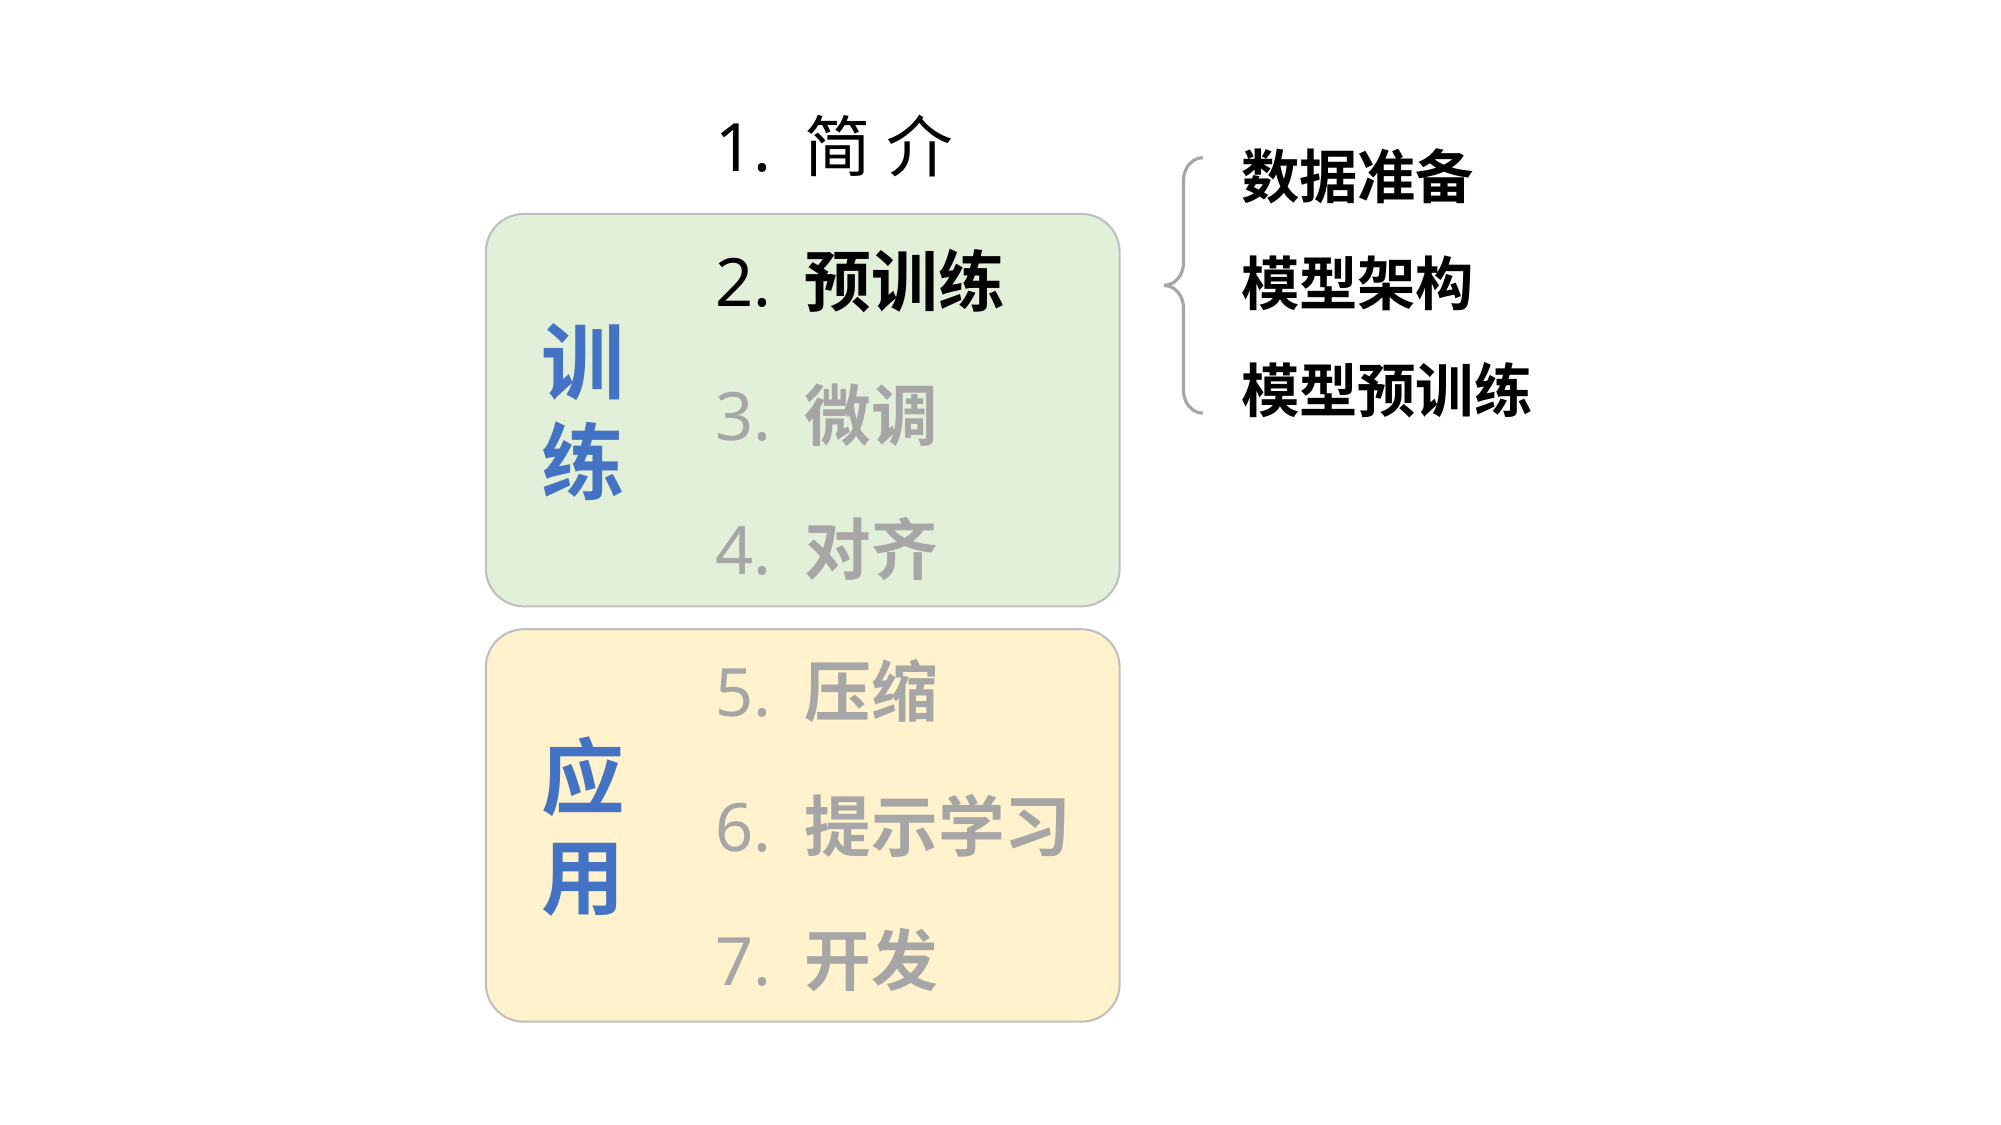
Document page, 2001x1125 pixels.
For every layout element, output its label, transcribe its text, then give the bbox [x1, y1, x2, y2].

text_box 2. 预训练 [683, 231, 1120, 327]
text_box 应 用 [484, 628, 1121, 1023]
text_box 6. 提示学习 [683, 777, 1120, 872]
text_box 训 练 [484, 212, 1121, 608]
text_box 模型预训练 [1226, 346, 1548, 432]
text_box [1164, 157, 1203, 414]
text_box 7. 开发 [683, 911, 1120, 1007]
text_box 模型架构 [1226, 239, 1489, 325]
text_box 4. 对齐 [683, 500, 1120, 596]
text_box 5. 压缩 [683, 642, 1120, 738]
text_box 数据准备 [1226, 132, 1489, 218]
text_box 3. 微调 [683, 366, 1120, 461]
text_box 1. 简 介 [683, 97, 1120, 193]
